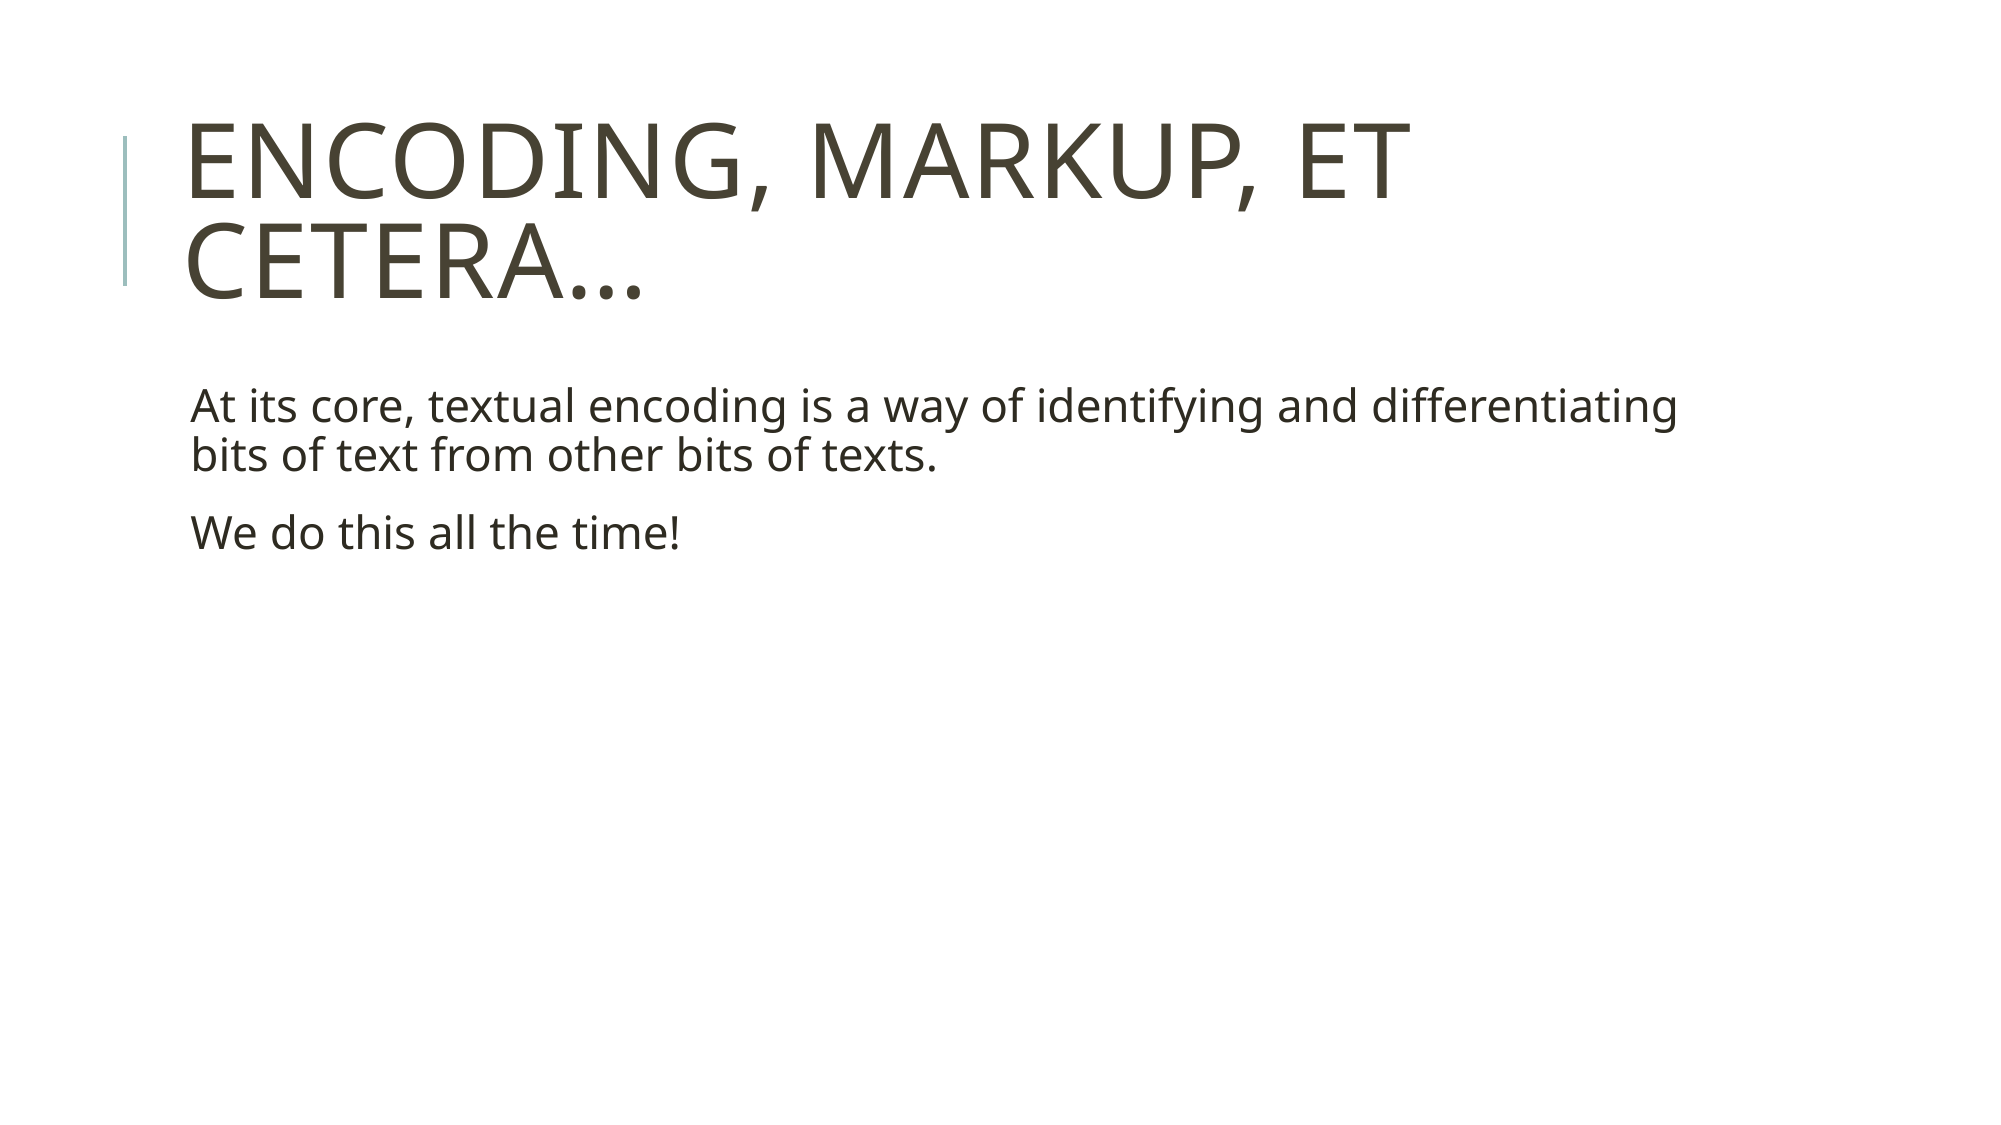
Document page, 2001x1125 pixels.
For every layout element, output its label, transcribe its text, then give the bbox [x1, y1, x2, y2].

list At its core, textual encoding is a way of identifying and differentiating bits of text from other bits of texts. We do this all the time! [168, 375, 1763, 1035]
title Encoding, markup, et cetera… [168, 96, 1763, 342]
